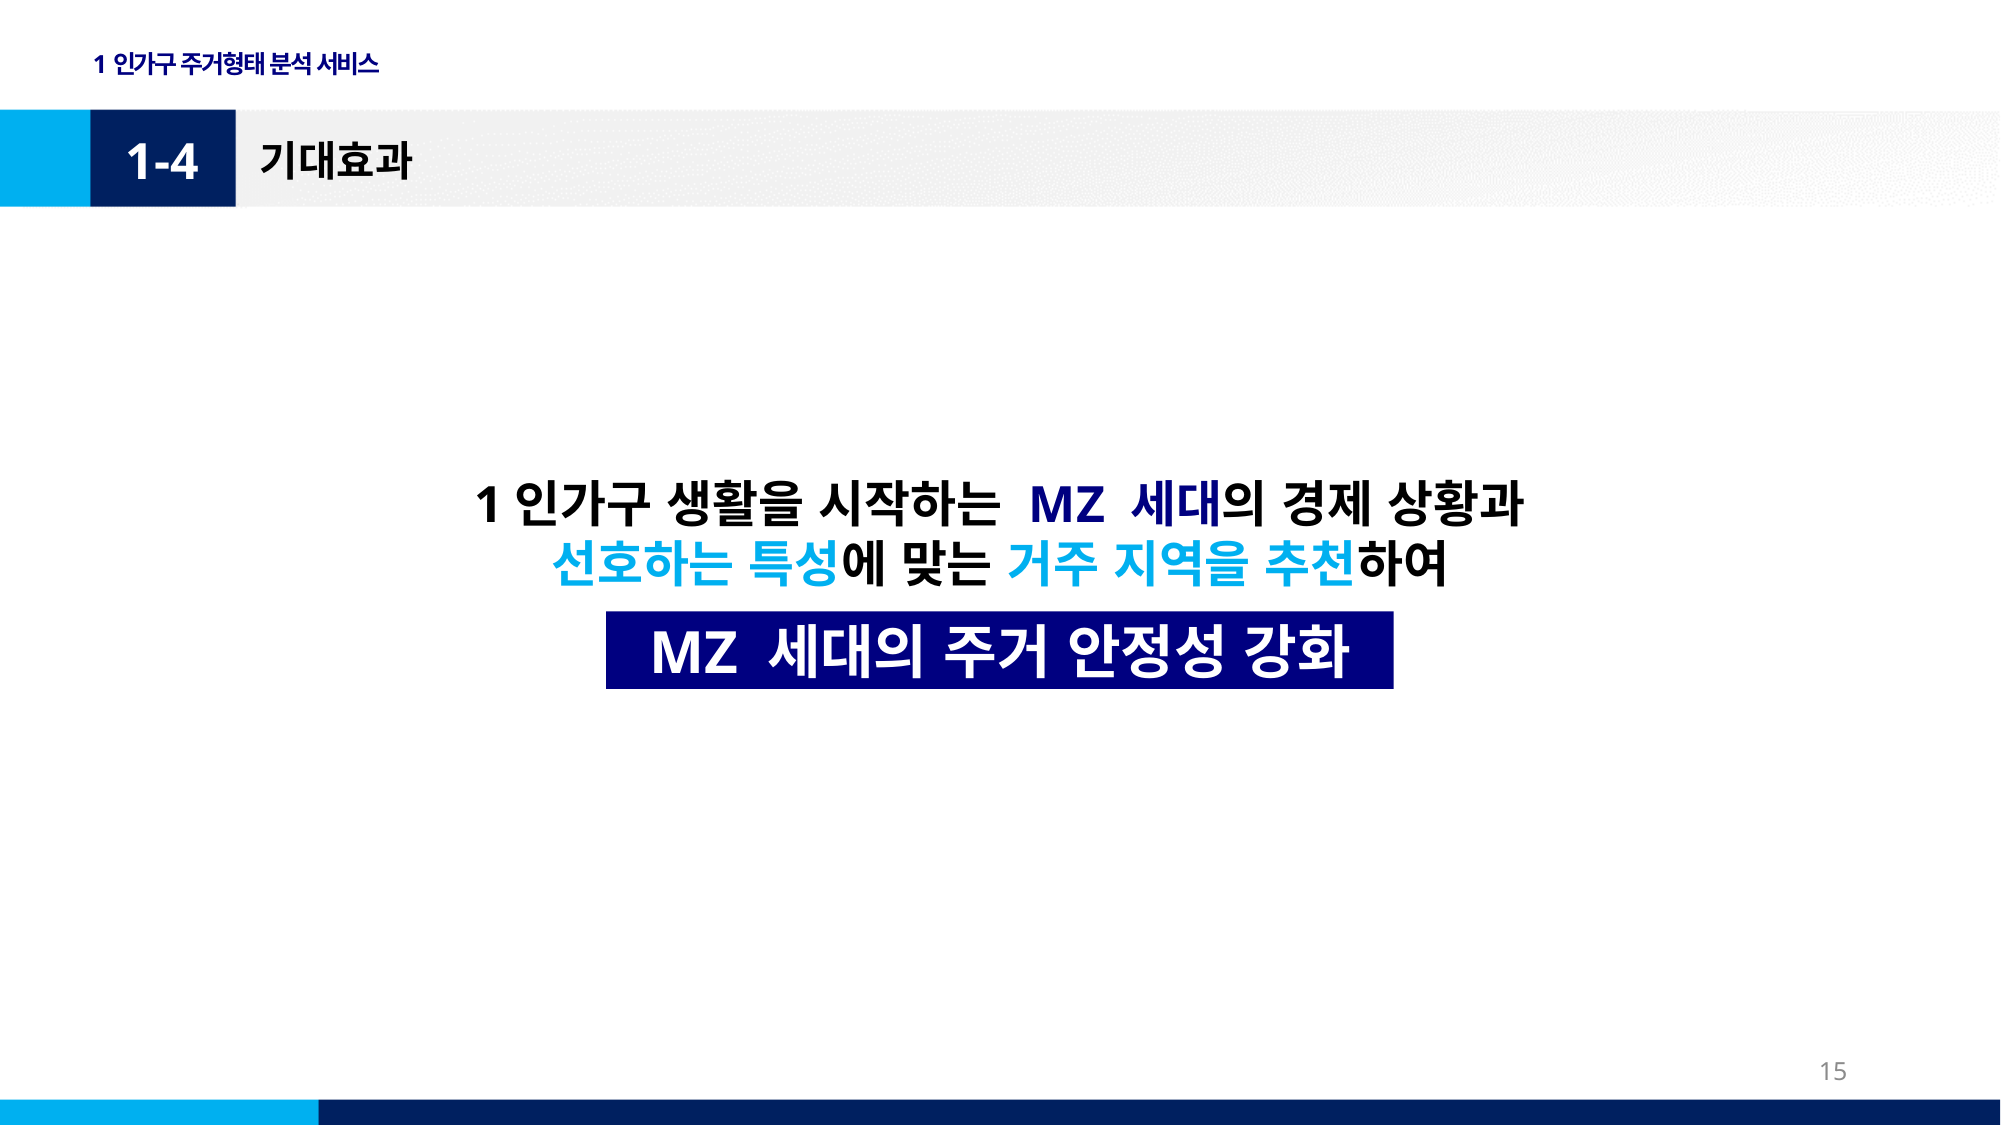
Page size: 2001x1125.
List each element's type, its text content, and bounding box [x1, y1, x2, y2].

text_box 1인가구 생활을 시작하는 MZ 세대의 경제 상황과 선호하는 특성에 맞는 거주 지역을 추천하여 [427, 464, 1573, 600]
text_box 1-4 [90, 122, 235, 198]
text_box MZ 세대의 주거 안정성 강화 [605, 610, 1395, 690]
text_box 기대효과 [245, 127, 845, 193]
text_box 1인가구 주거형태 분석 서비스 [78, 41, 497, 87]
picture [0, 0, 2001, 1125]
slide_number 15 [1412, 1042, 1863, 1103]
